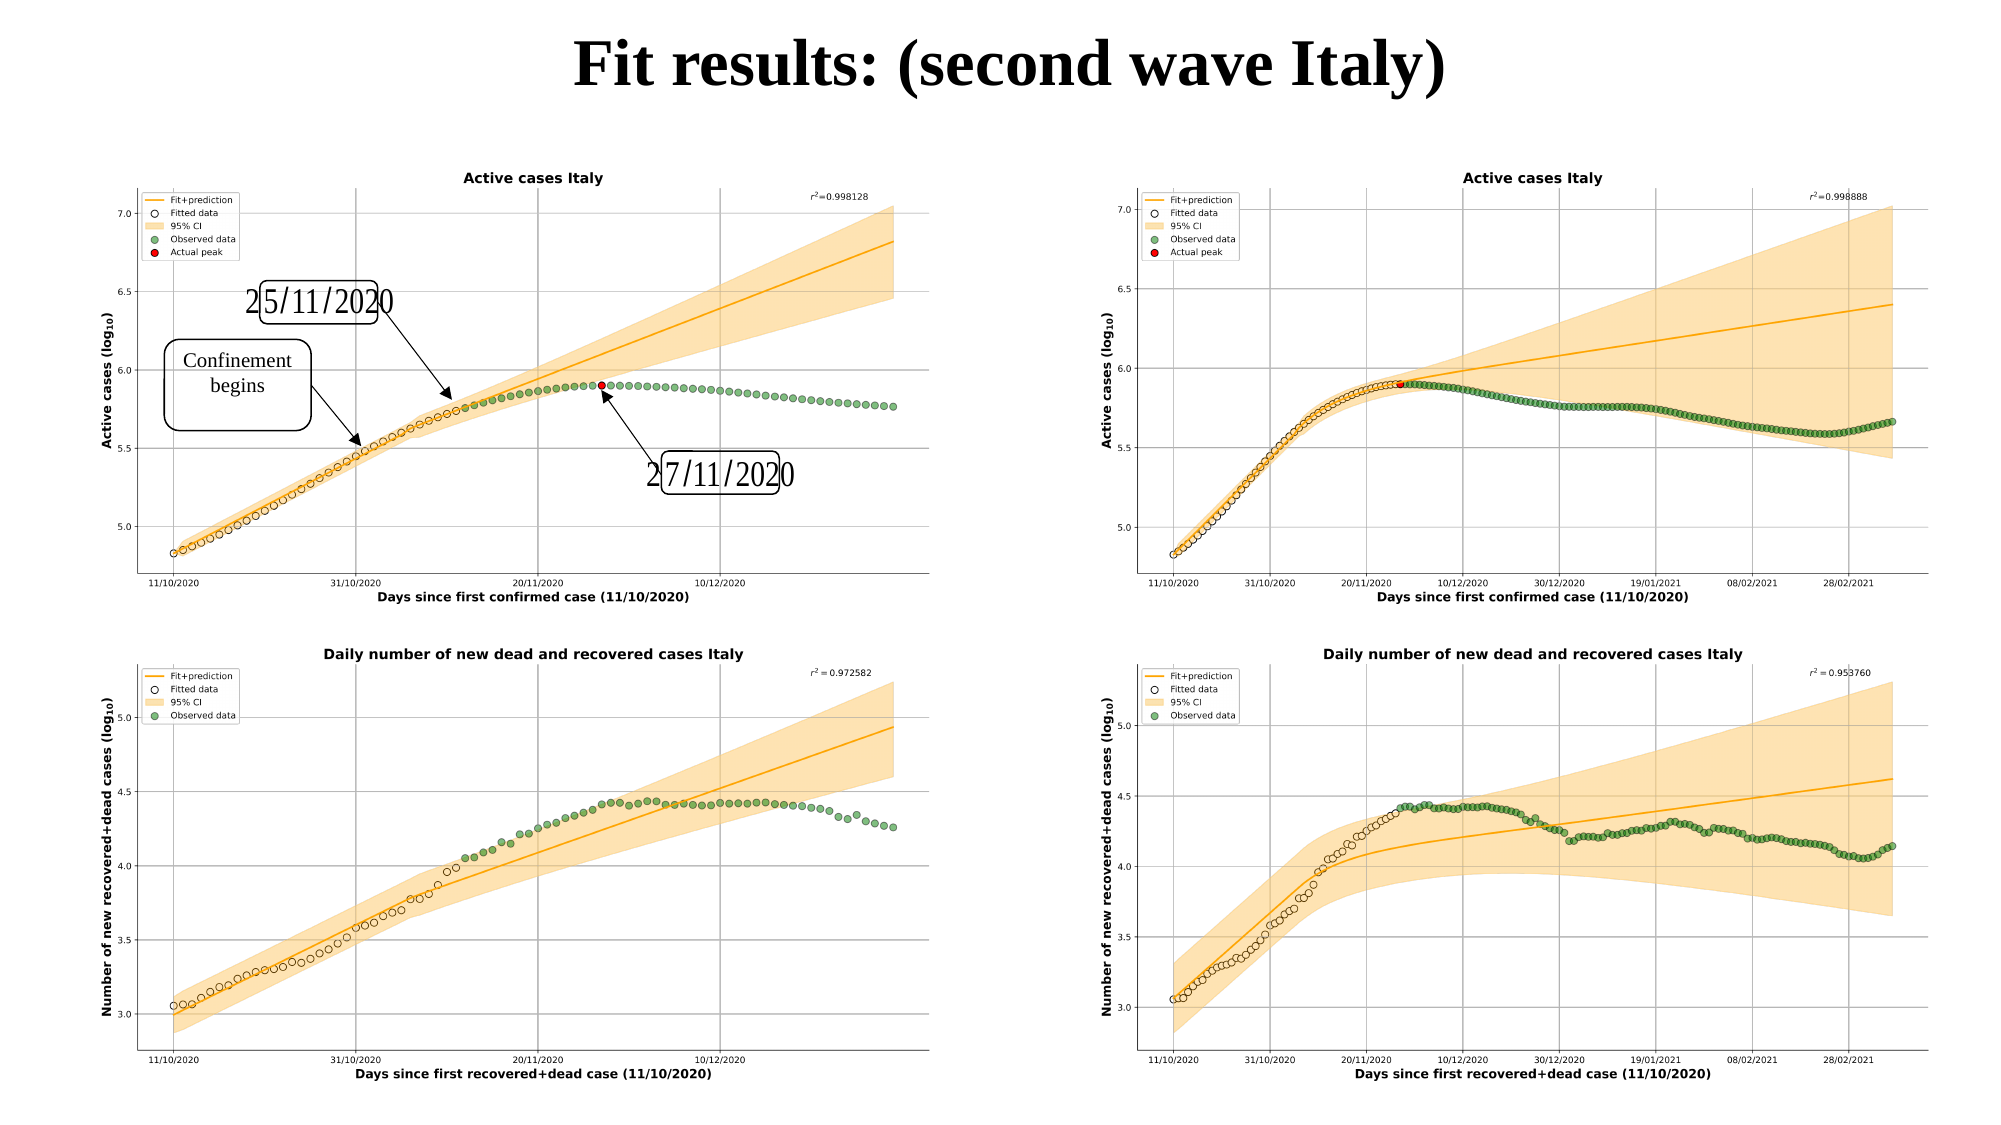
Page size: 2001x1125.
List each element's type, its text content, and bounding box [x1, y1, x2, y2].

title Fit results: (second wave Italy) [148, 0, 1874, 127]
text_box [311, 385, 362, 447]
picture [10, 127, 2000, 1114]
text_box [377, 302, 452, 400]
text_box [601, 389, 662, 475]
